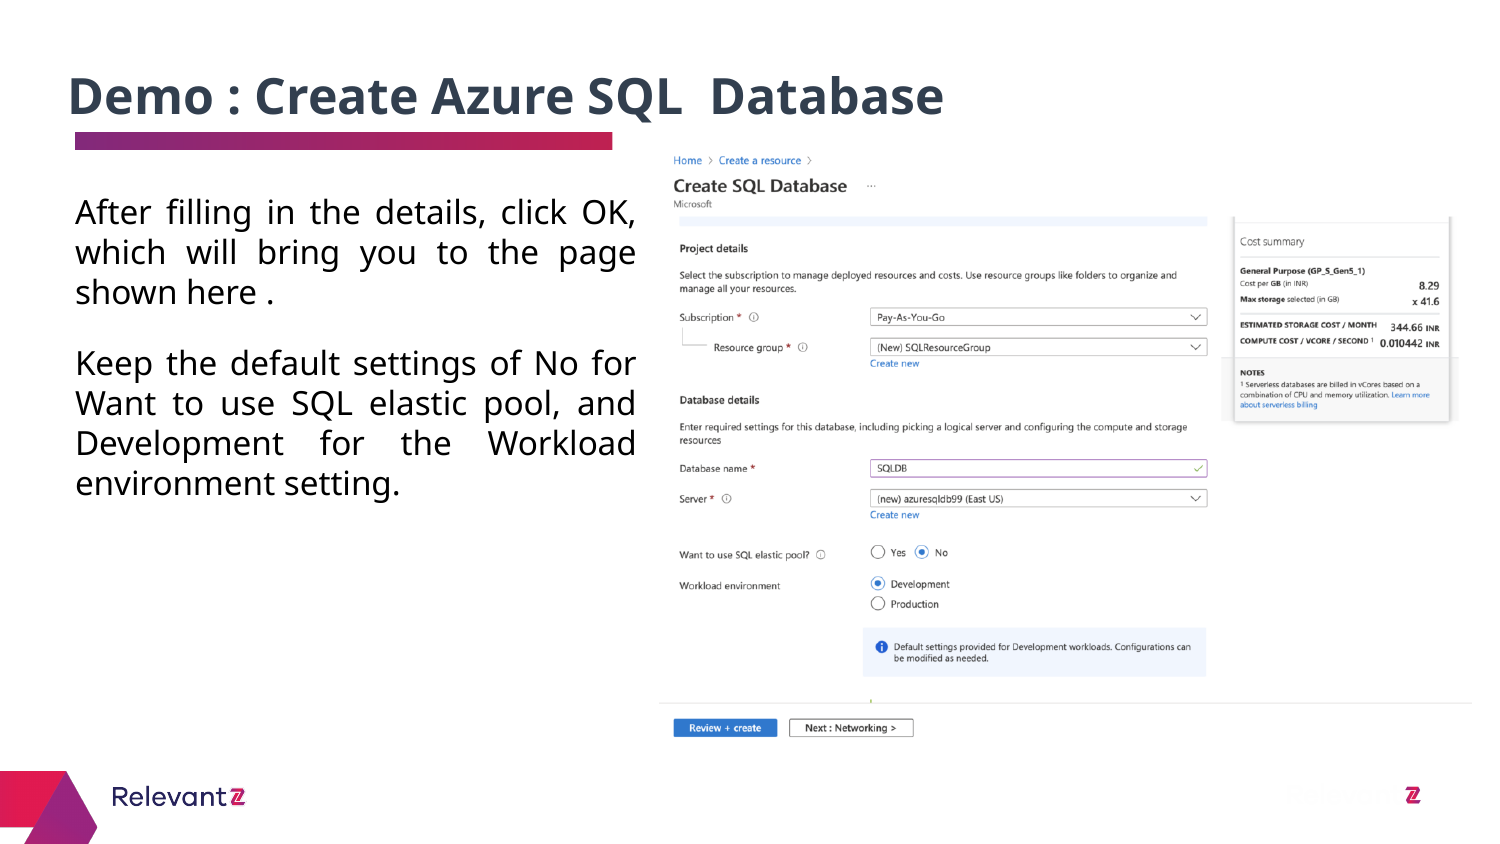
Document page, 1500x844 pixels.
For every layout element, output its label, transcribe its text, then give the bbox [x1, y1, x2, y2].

text_box Demo : Create Azure SQL Database [52, 56, 969, 141]
picture [659, 149, 1472, 752]
picture [1284, 782, 1425, 810]
picture [109, 782, 250, 810]
title After filling in the details, click OK, which will bring you to the page shown here . Keep the default settings of No for Want to use SQL elastic pool, and Development for the Workload environment setting. [75, 191, 638, 611]
picture [0, 769, 101, 844]
